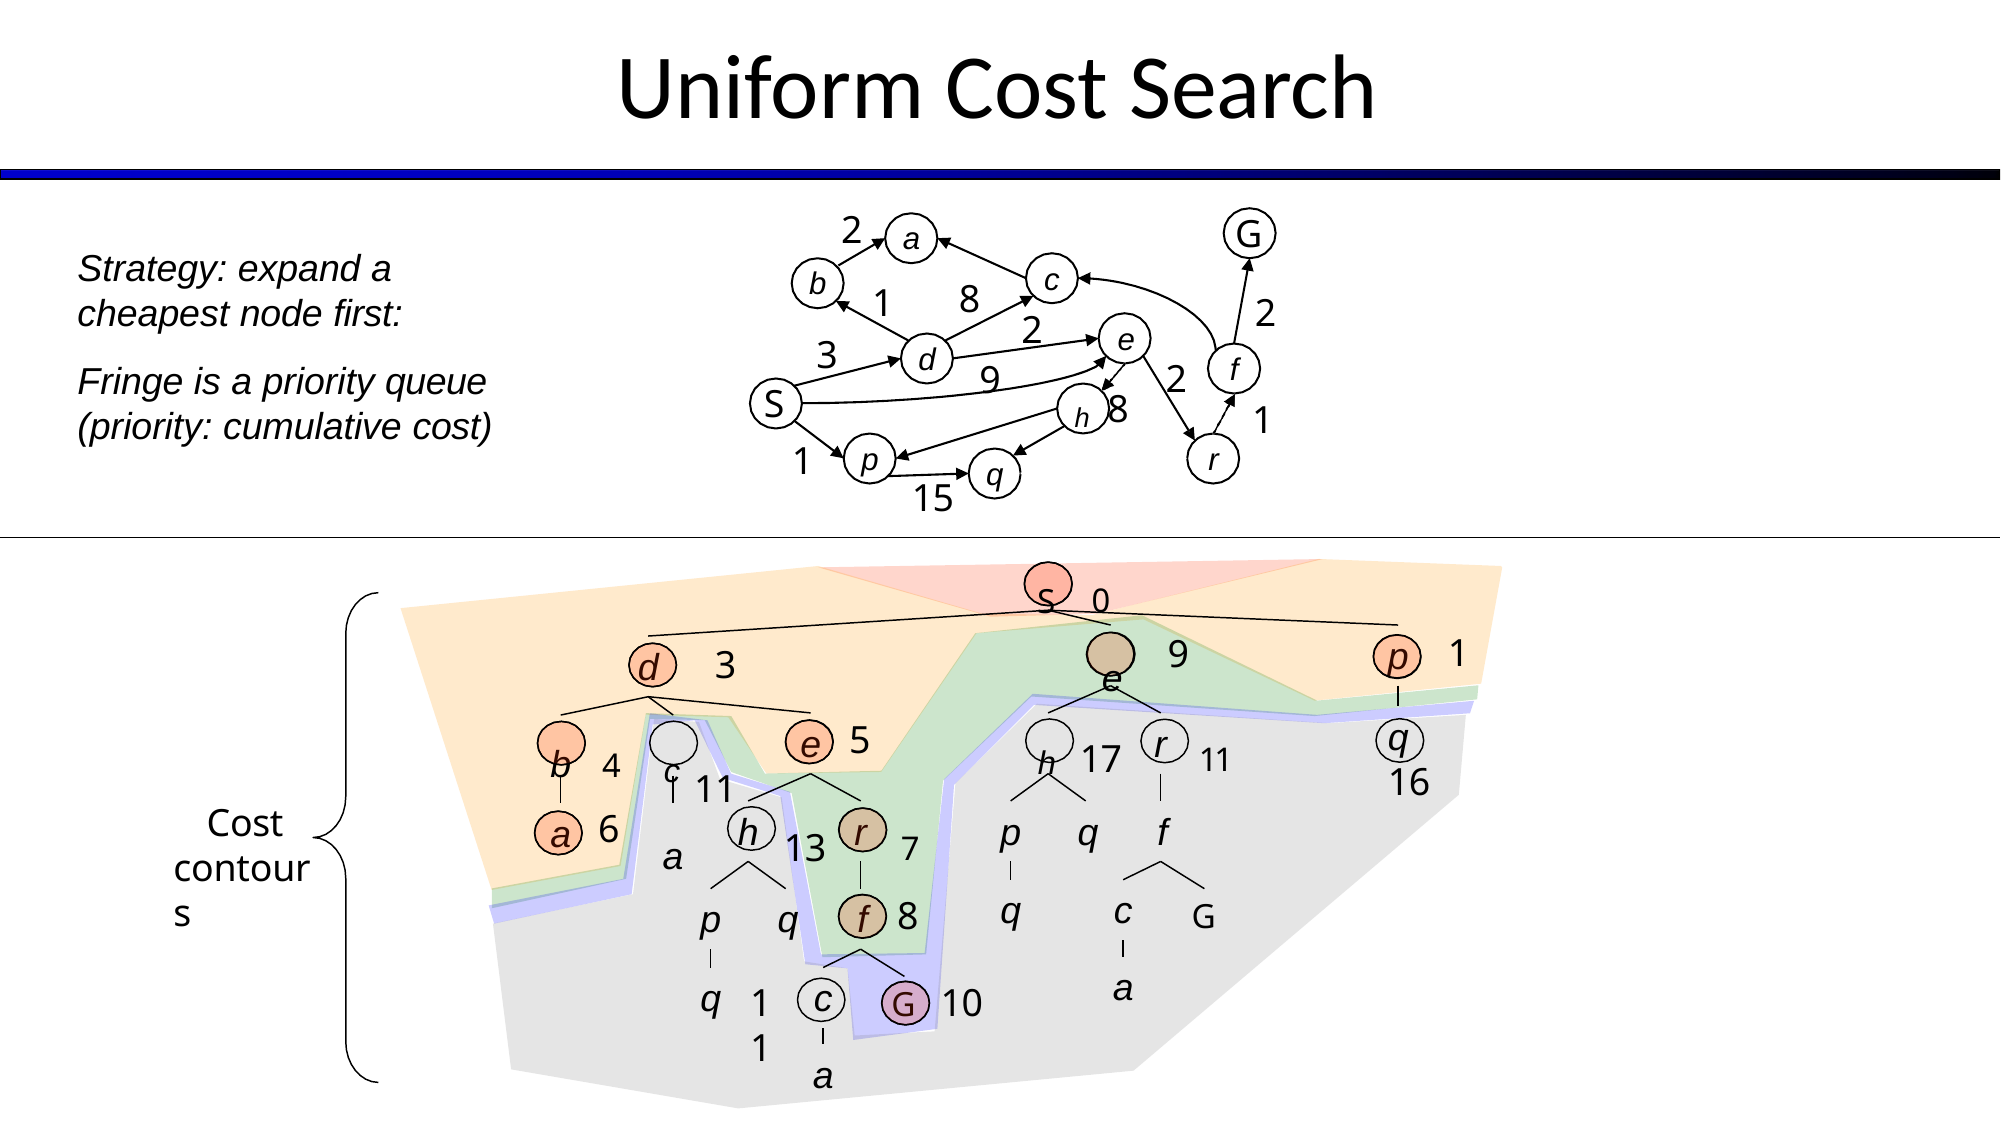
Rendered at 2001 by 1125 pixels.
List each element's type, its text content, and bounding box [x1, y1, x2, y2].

text_box [885, 213, 938, 236]
text_box Cost contours [171, 796, 319, 934]
picture [1908, 170, 1999, 178]
text_box [1223, 214, 1233, 236]
text_box S [761, 377, 788, 425]
text_box 2 [1259, 286, 1278, 334]
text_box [627, 560, 1423, 1046]
text_box G [1233, 207, 1267, 255]
text_box Strategy: expand a cheapest node first: [75, 241, 407, 334]
text_box [749, 383, 761, 424]
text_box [793, 237, 1254, 481]
text_box 2 [839, 204, 865, 236]
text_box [400, 558, 1503, 1109]
text_box Fringe is a priority queue (priority: cumulative cost) [75, 354, 497, 447]
text_box [319, 592, 379, 1083]
text_box 15 [909, 490, 956, 520]
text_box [1372, 633, 1425, 764]
text_box 1 [1259, 393, 1276, 441]
text_box [975, 490, 1014, 499]
title Uniform Cost Search [92, 25, 1908, 216]
text_box a [900, 216, 923, 236]
picture [1, 170, 92, 178]
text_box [880, 980, 931, 1026]
text_box [763, 425, 788, 429]
text_box [1267, 214, 1276, 252]
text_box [796, 631, 1190, 1026]
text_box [533, 642, 791, 856]
